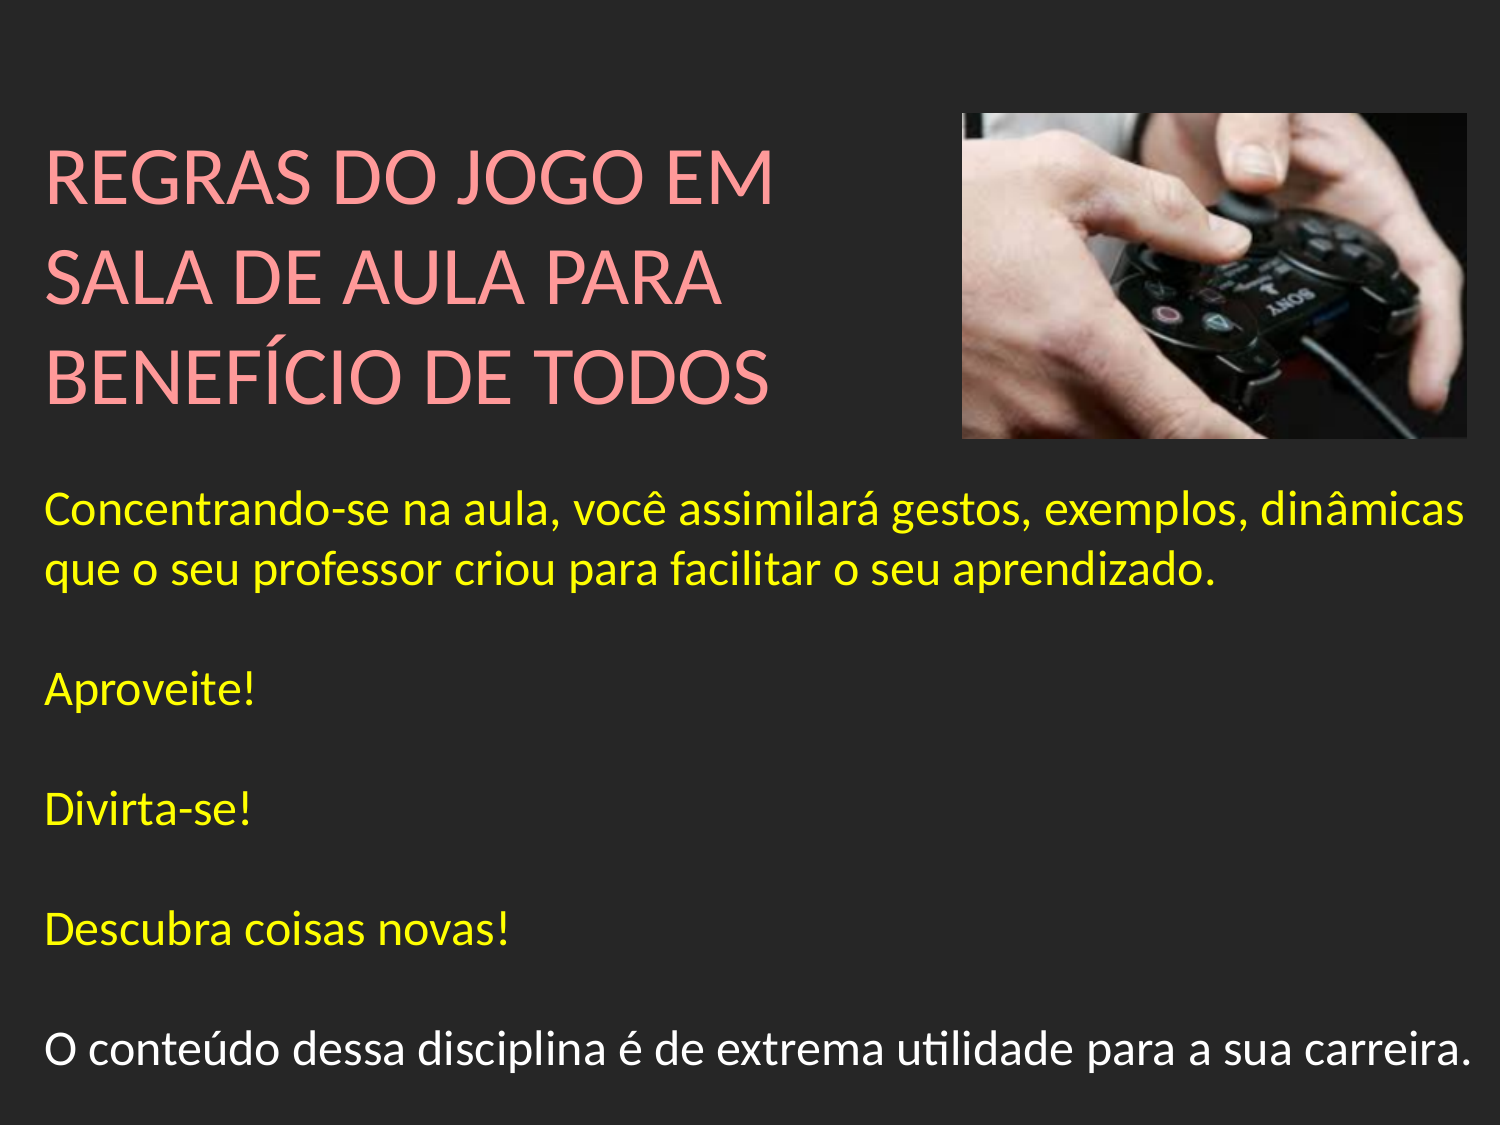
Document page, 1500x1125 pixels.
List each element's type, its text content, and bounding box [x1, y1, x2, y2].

picture [962, 113, 1467, 440]
text_box REGRAS DO JOGO EM SALA DE AULA PARA BENEFÍCIO DE TODOS [29, 113, 904, 429]
text_box Concentrando-se na aula, você assimilará gestos, exemplos, dinâmicas que o seu professor criou para facilitar o seu aprendizado. Aproveite! Divirta-se! Descubra coisas novas! O conteúdo dessa disciplina é de extrema utilidade para a sua carreira. [29, 467, 1500, 1083]
